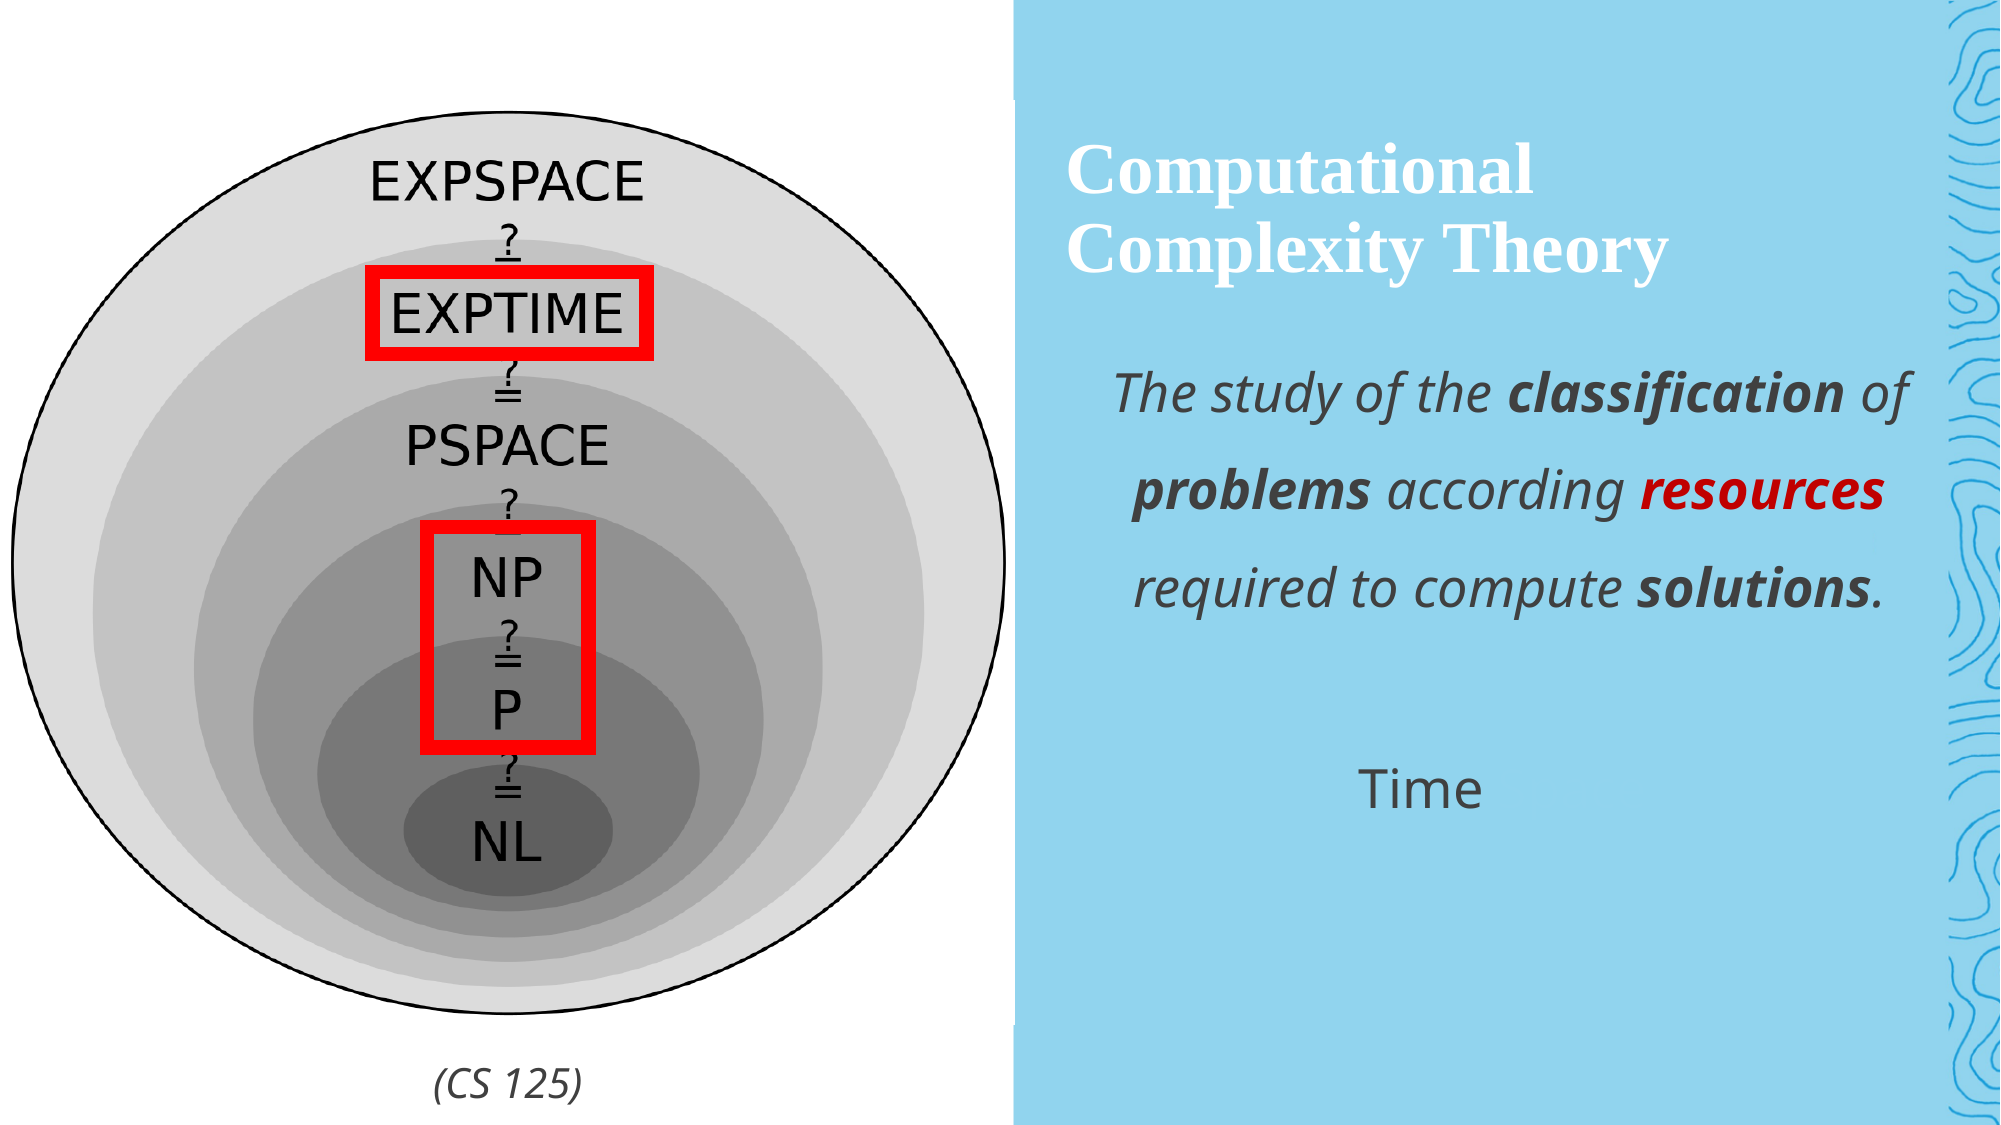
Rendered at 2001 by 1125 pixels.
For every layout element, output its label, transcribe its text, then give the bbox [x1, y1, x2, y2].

title Computational Complexity Theory [1050, 100, 1910, 318]
picture [0, 0, 2000, 1125]
list (CS 125) [35, 1025, 981, 1125]
